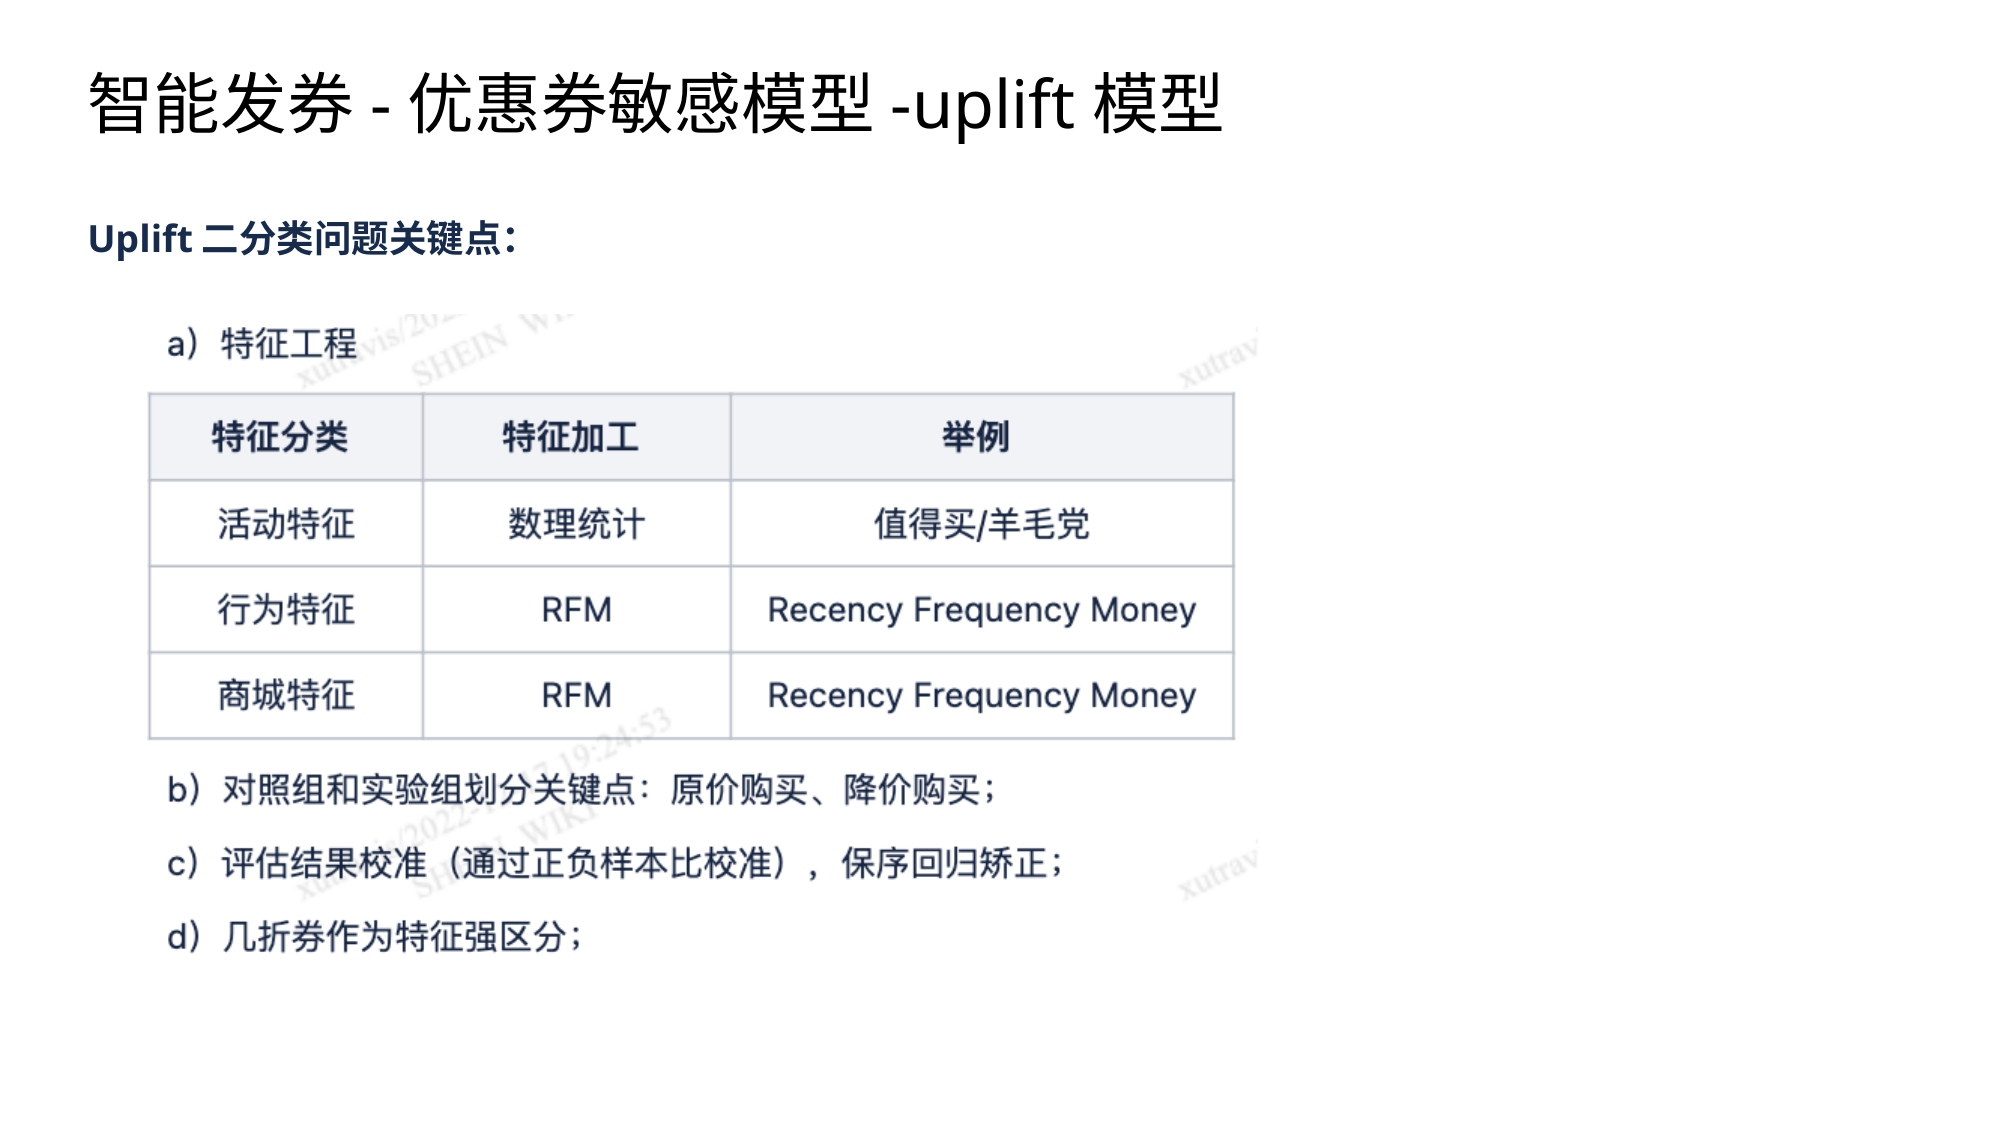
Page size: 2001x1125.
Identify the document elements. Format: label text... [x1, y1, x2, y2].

text_box Uplift二分类问题关键点： [72, 184, 892, 267]
text_box 智能发券-优惠券敏感模型-uplift模型 [72, 54, 1258, 149]
picture [146, 314, 1258, 979]
